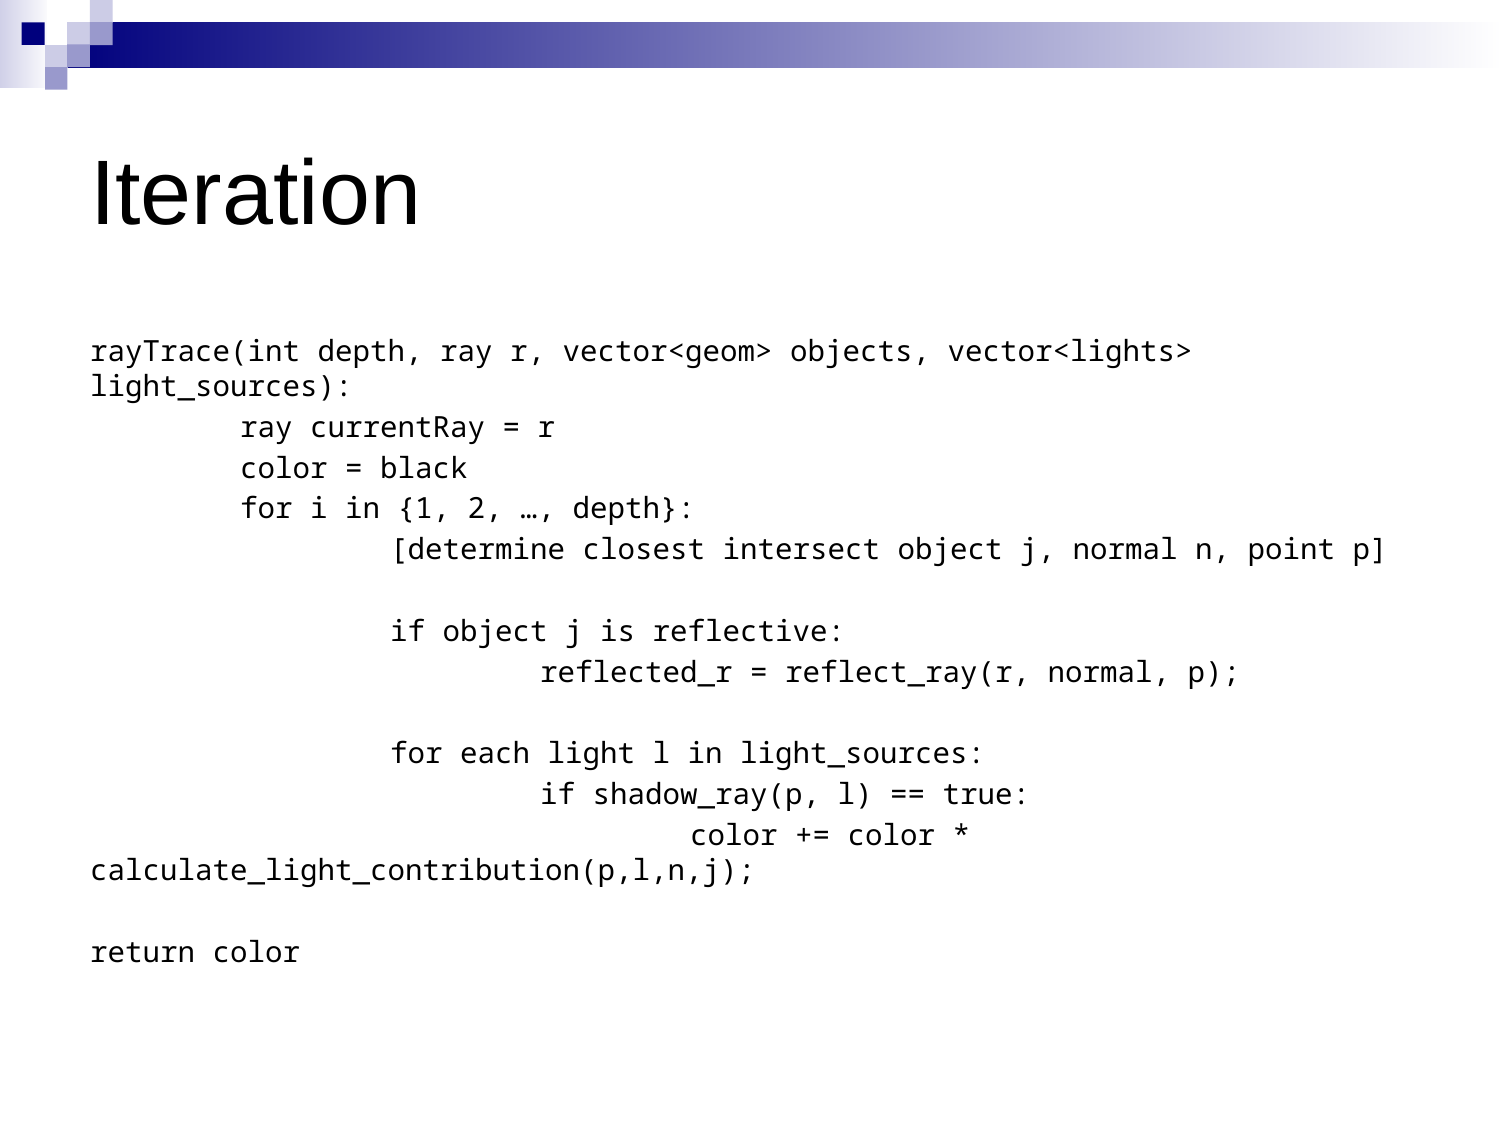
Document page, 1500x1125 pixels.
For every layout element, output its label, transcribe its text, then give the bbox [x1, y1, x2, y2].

list rayTrace(int depth, ray r, vector<geom> objects, vector<lights> light_sources): ray currentRay = r color = black for i in {1, 2, …, depth}: [determine closest intersect object j, normal n, point p] if object j is reflective: reflected_r = reflect_ray(r, normal, p); for each light l in light_sources: if shadow_ray(p, l) == true: color += color * calculate_light_contribution(p,l,n,j); return color [75, 324, 1425, 963]
title Iteration [75, 75, 1425, 300]
